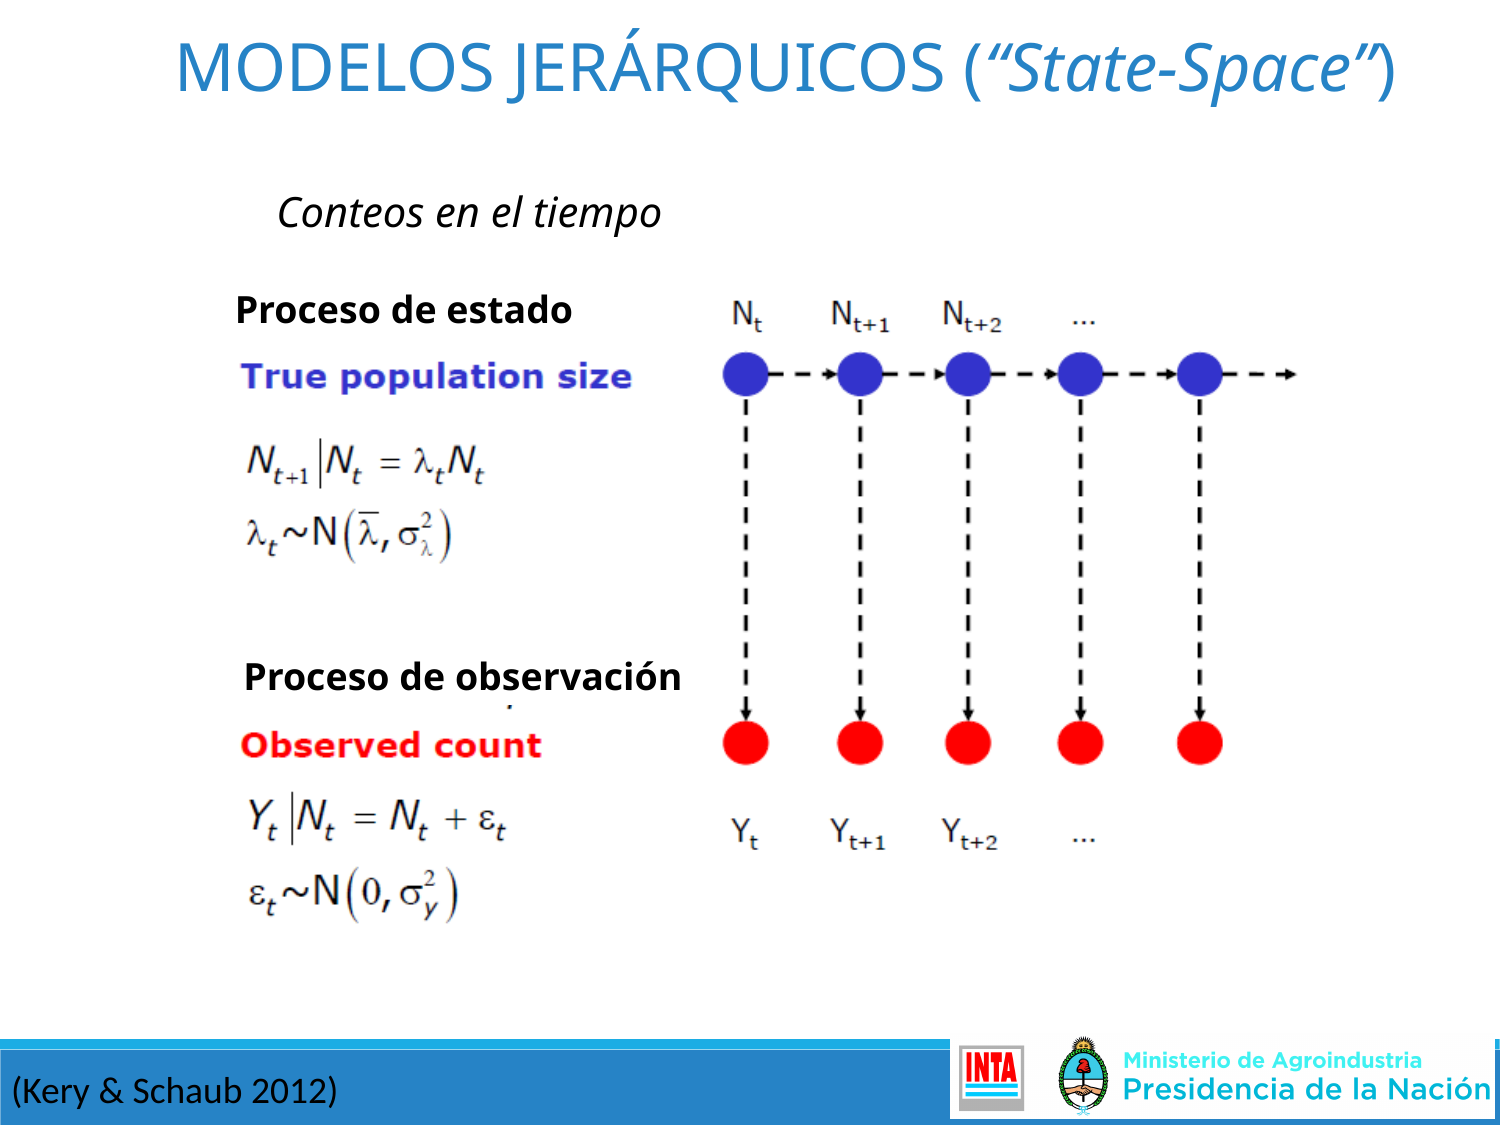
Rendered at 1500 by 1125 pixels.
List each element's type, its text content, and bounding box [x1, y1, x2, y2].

text_box MODELOS JERÁRQUICOS (“State-Space”) [159, 17, 1495, 113]
text_box Conteos en el tiempo [261, 177, 678, 243]
picture [217, 267, 1339, 930]
text_box (Kery & Schaub 2012) [0, 1058, 354, 1119]
picture [950, 1032, 1495, 1120]
